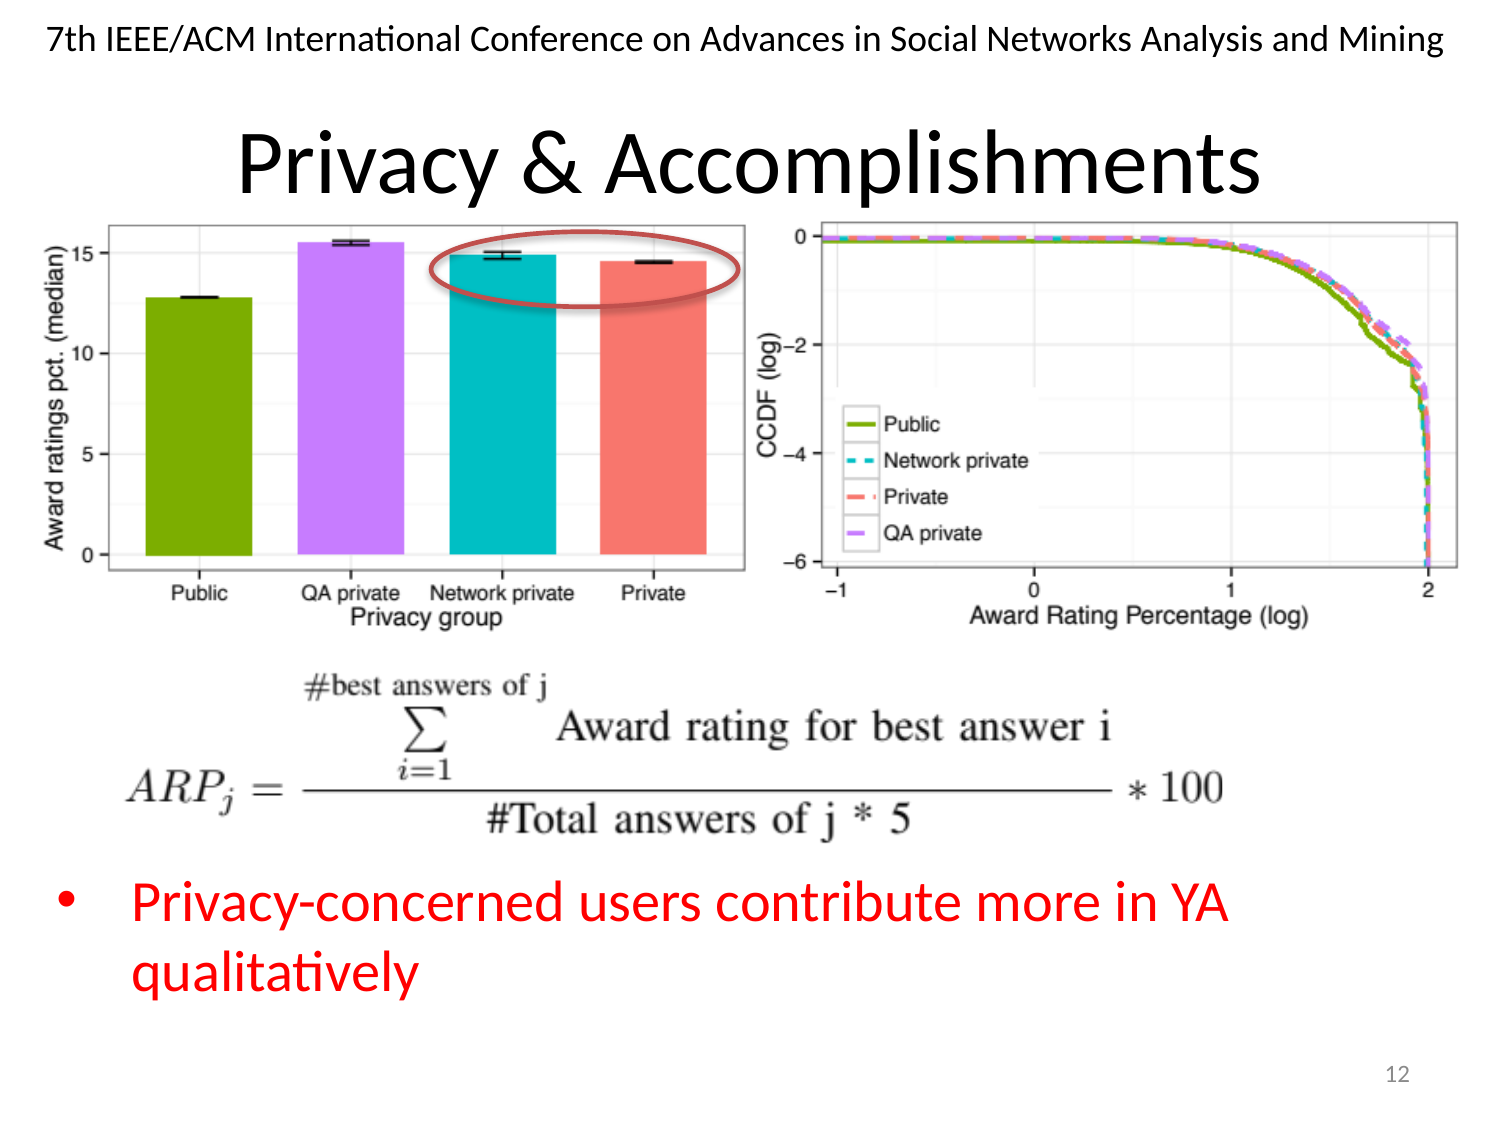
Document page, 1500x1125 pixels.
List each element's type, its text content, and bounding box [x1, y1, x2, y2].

picture [41, 214, 1459, 646]
slide_number 11 [1074, 1042, 1425, 1103]
title Privacy & Accomplishments [75, 63, 1425, 213]
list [108, 660, 1223, 847]
text_box Privacy-concerned users contribute more in YA qualitatively [41, 855, 1425, 1011]
